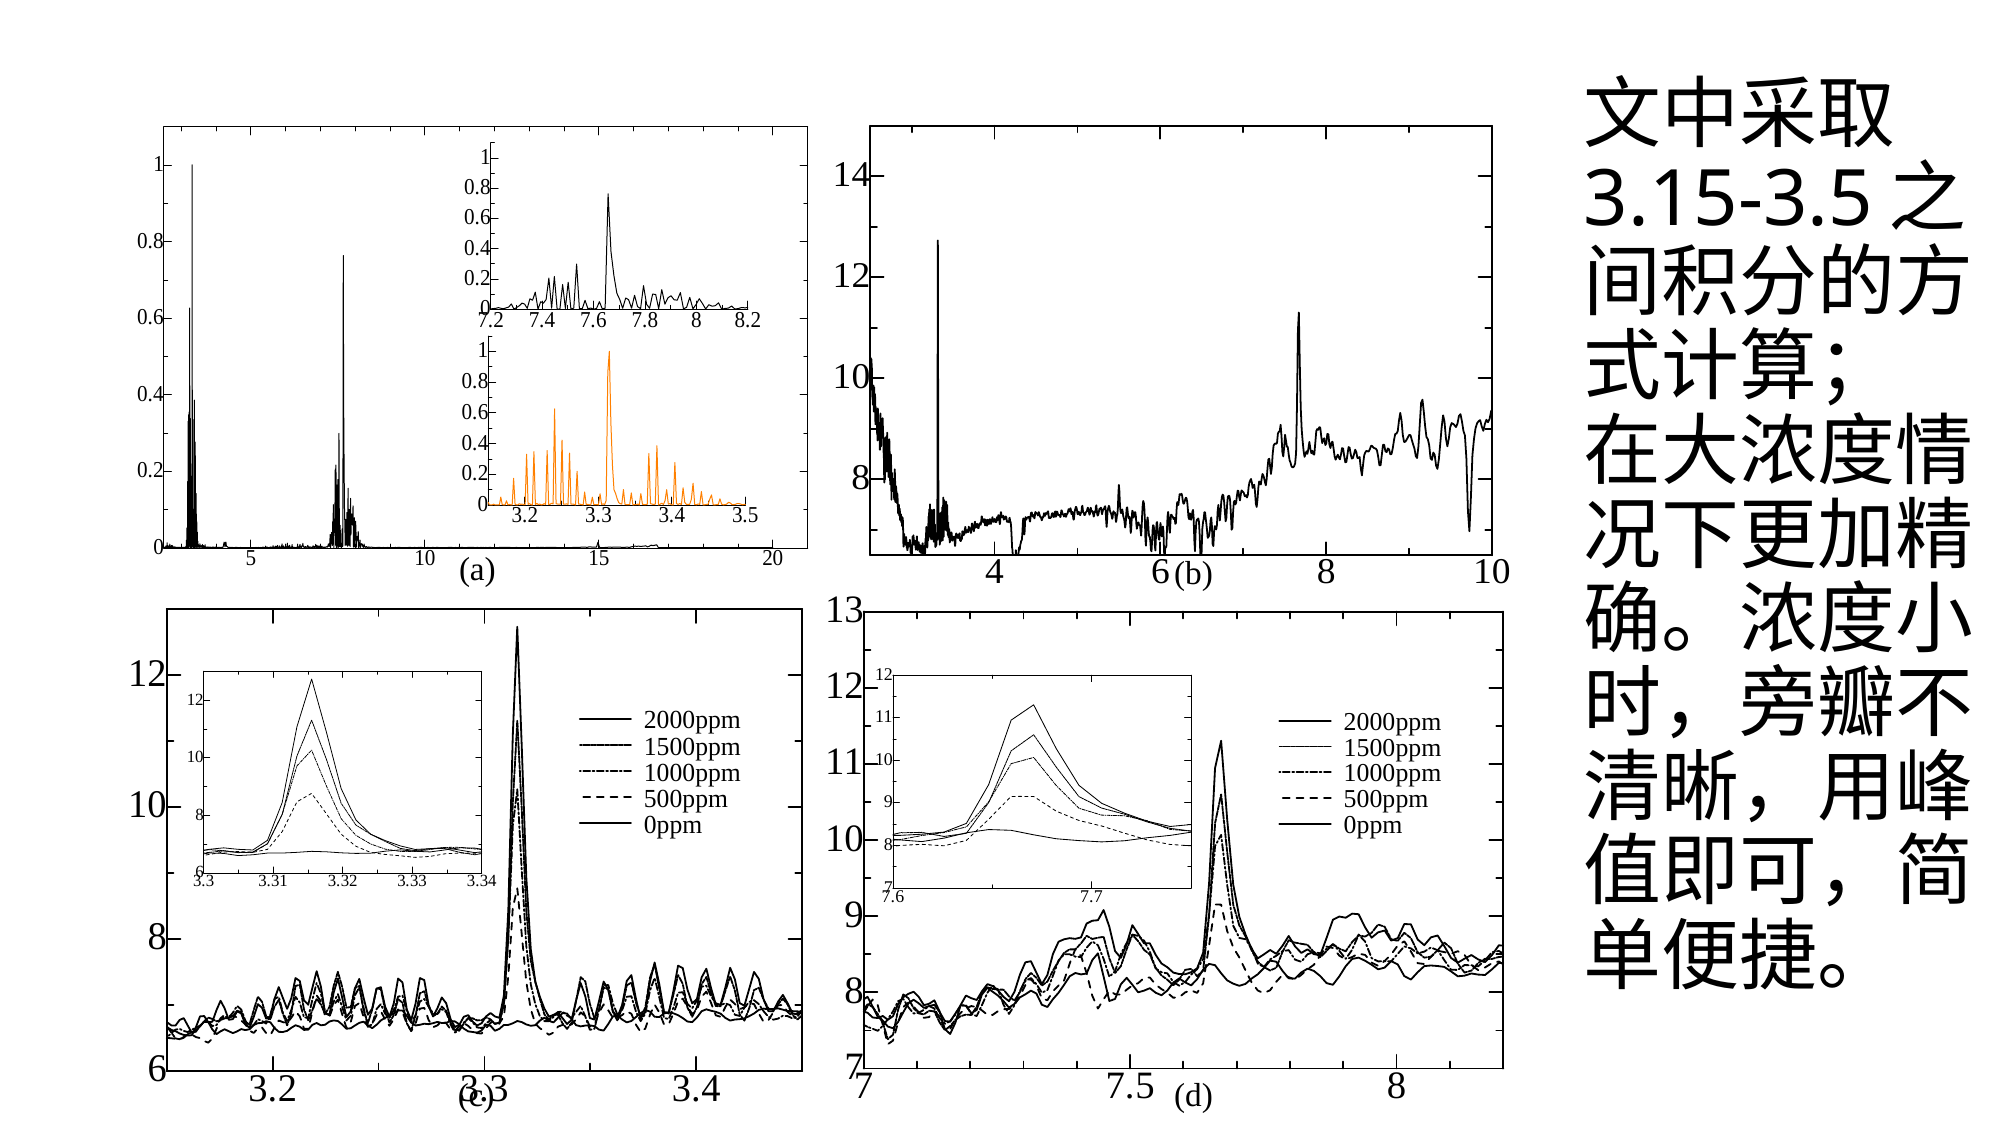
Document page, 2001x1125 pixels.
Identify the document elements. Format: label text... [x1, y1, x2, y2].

title 文中采取3.15-3.5之间积分的方式计算； 在大浓度情况下更加精确。浓度小时，旁瓣不清晰，用峰值即可，简单便捷。 [1568, 60, 2000, 1014]
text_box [80, 82, 1554, 1125]
